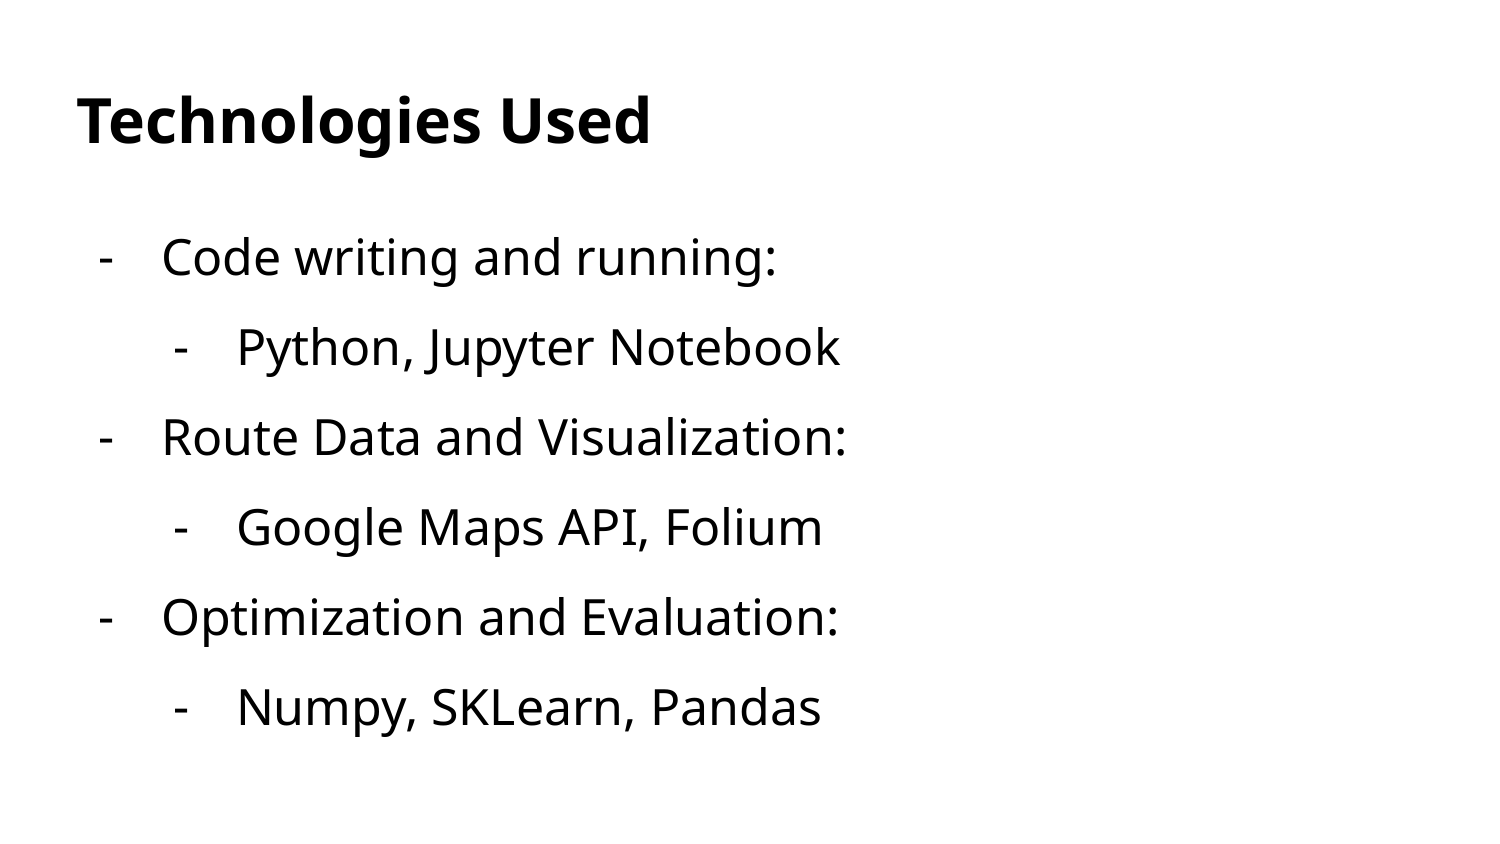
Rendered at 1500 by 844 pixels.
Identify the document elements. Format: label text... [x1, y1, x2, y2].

text_box Code writing and running: Python, Jupyter Notebook Route Data and Visualization: Google Maps API, Folium Optimization and Evaluation: Numpy, SKLearn, Pandas [71, 180, 1444, 752]
text_box Technologies Used [61, 66, 1435, 165]
